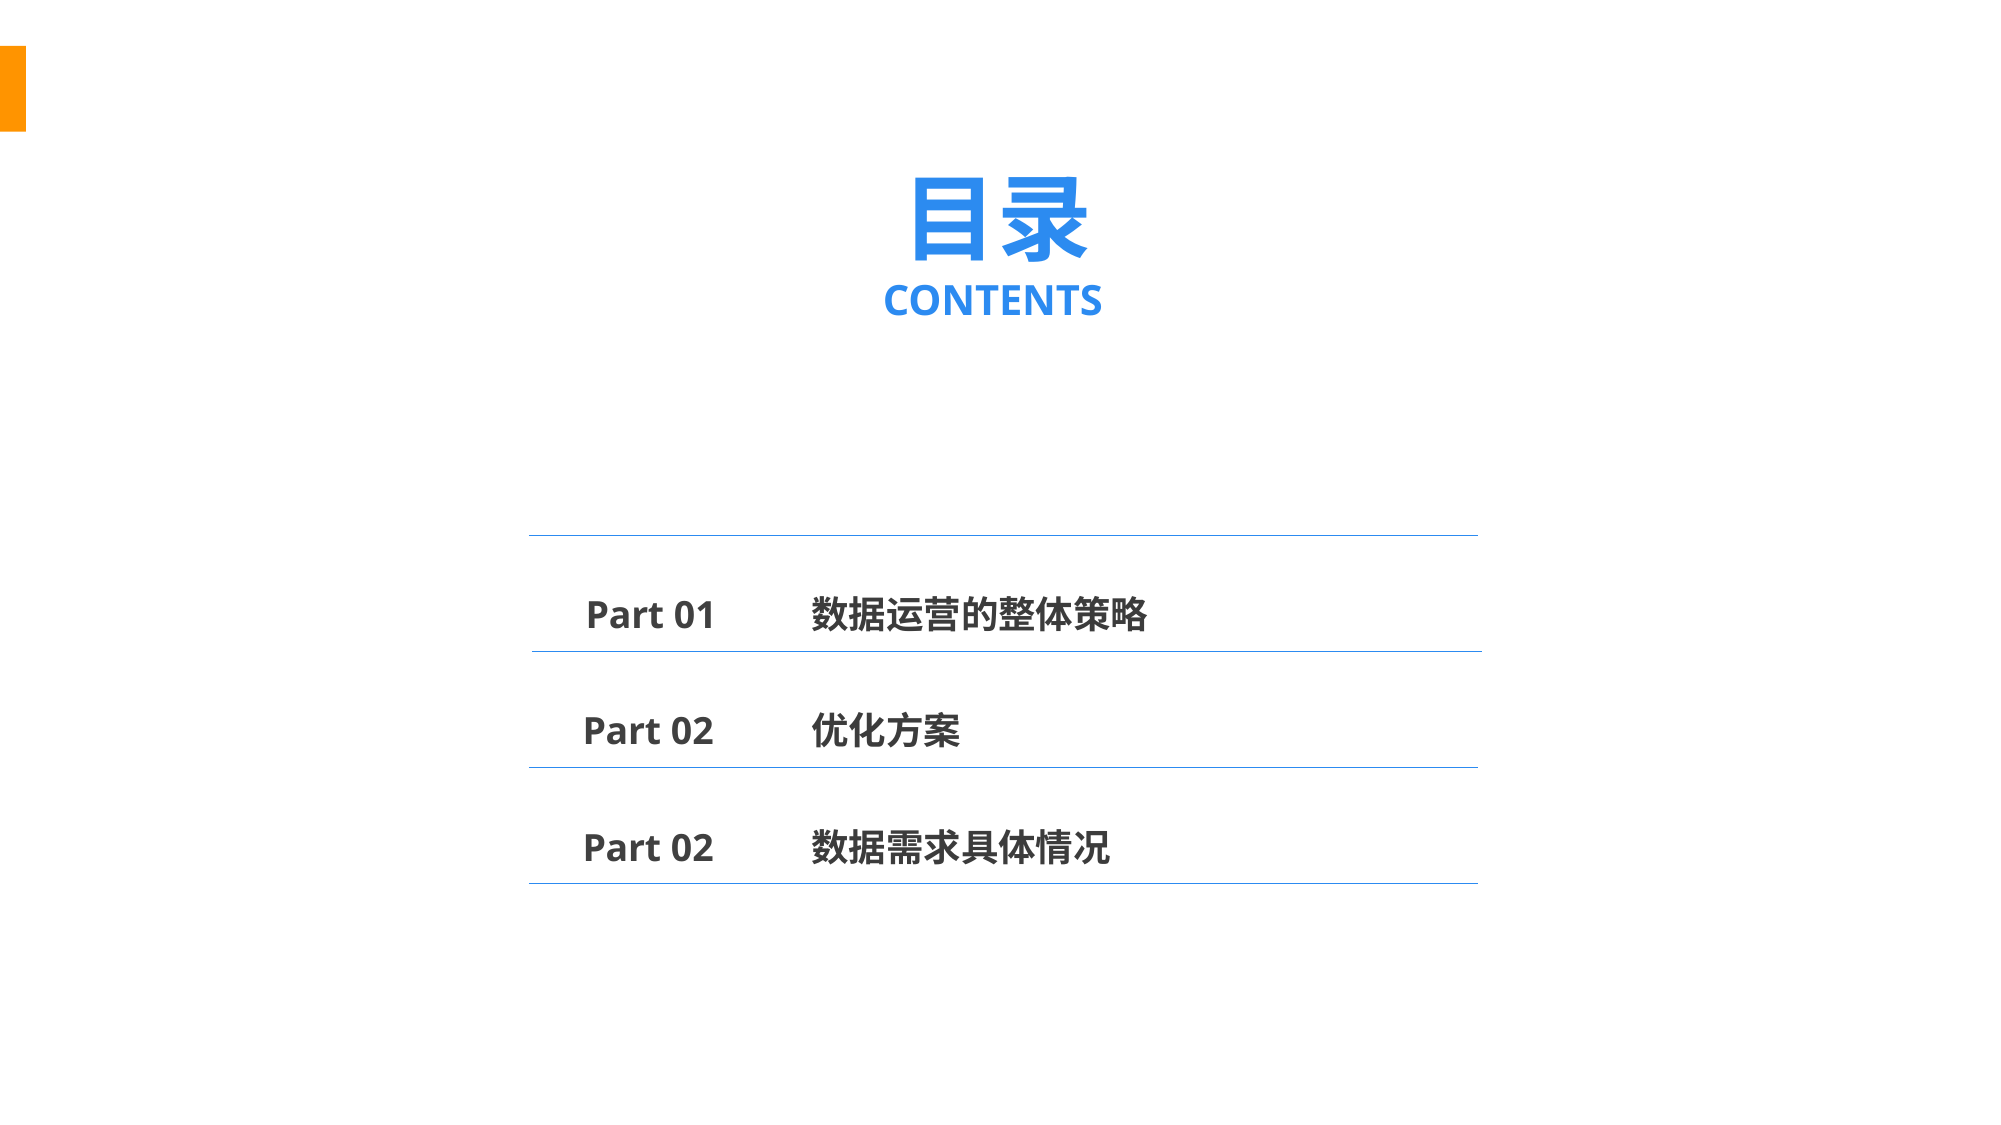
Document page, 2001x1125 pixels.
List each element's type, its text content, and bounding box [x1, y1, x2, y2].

text_box Part 02 [550, 821, 745, 869]
title 目录 CONTENTS [880, 145, 1115, 336]
text_box 数据运营的整体策略 [809, 589, 1465, 637]
text_box 优化方案 [809, 705, 1460, 753]
text_box Part 01 [553, 589, 748, 637]
text_box Part 02 [550, 705, 745, 753]
text_box 数据需求具体情况 [809, 821, 1460, 869]
